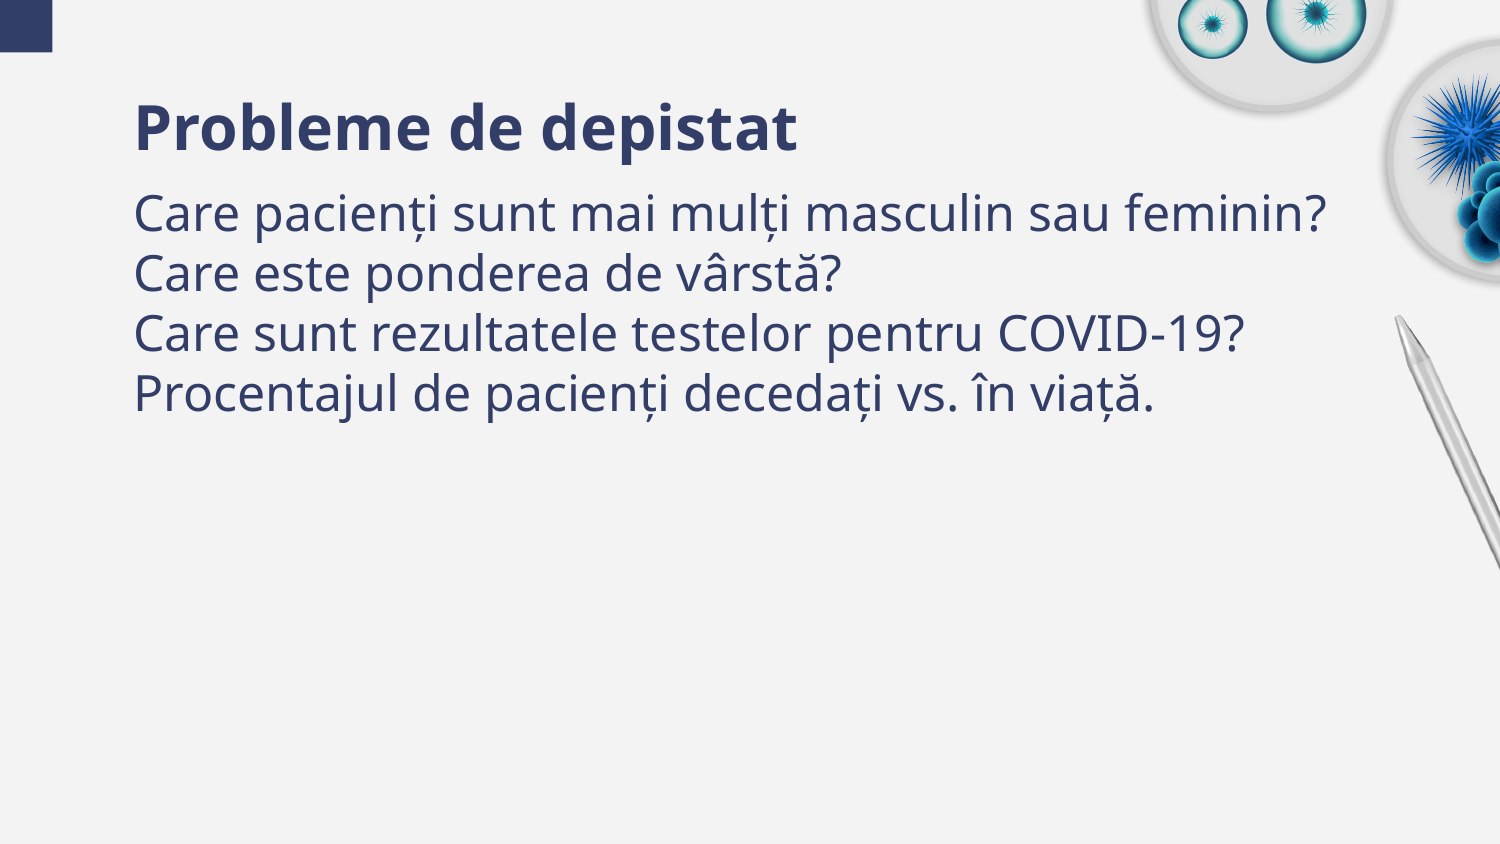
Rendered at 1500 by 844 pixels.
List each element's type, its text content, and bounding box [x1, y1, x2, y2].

title Probleme de depistat [118, 72, 1382, 166]
list Care pacienți sunt mai mulți masculin sau feminin? Care este ponderea de vârstă? Care sunt rezultatele testelor pentru COVID-19? Procentajul de pacienți decedați vs. în viață. [118, 166, 1382, 503]
picture [1409, 72, 1500, 268]
picture [1178, 0, 1367, 64]
picture [1382, 306, 1500, 599]
